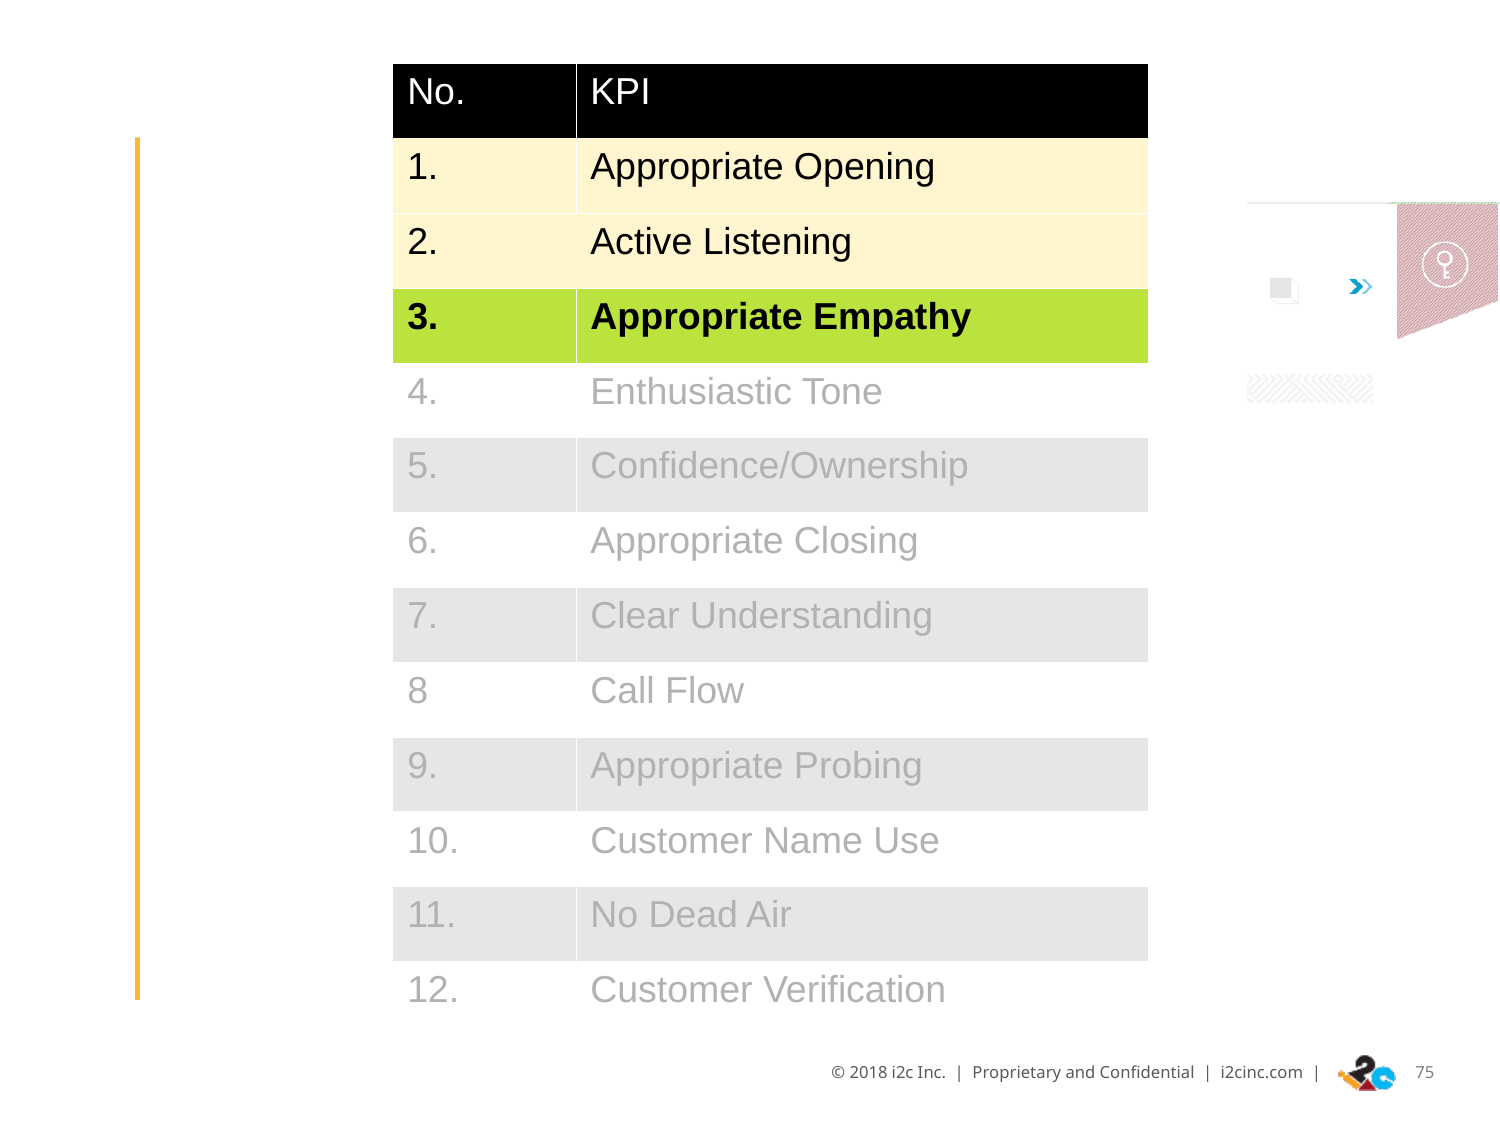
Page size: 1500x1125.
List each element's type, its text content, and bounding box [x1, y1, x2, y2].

table_cell Call Flow [577, 663, 1148, 737]
table_cell 7. [393, 588, 576, 662]
table_cell Appropriate Empathy [577, 289, 1148, 363]
picture [1337, 1054, 1396, 1091]
table_header No. [393, 64, 576, 138]
table_cell Clear Understanding [577, 588, 1148, 662]
table_cell 4. [393, 364, 576, 437]
table_cell 11. [393, 887, 576, 961]
table_cell Appropriate Closing [577, 513, 1148, 587]
table_cell Enthusiastic Tone [577, 364, 1148, 437]
table_cell Customer Name Use [577, 812, 1148, 886]
table_cell 2. [393, 214, 576, 288]
table_cell Confidence/Ownership [577, 438, 1148, 512]
table_cell 10. [393, 812, 576, 886]
table_cell 12. [393, 962, 576, 1036]
table_cell Appropriate Opening [577, 138, 1148, 213]
table_cell 1. [393, 138, 576, 213]
table_cell Customer Verification [577, 962, 1148, 1036]
table_cell 5. [393, 438, 576, 512]
table_cell Appropriate Probing [577, 738, 1148, 811]
table_cell 8 [393, 663, 576, 737]
table_cell 9. [393, 738, 576, 811]
table_cell No Dead Air [577, 887, 1148, 961]
table_cell 6. [393, 513, 576, 587]
table_cell Active Listening [576, 214, 1148, 288]
table_header KPI [577, 64, 1148, 138]
table_cell 3. [393, 289, 576, 363]
picture [1247, 202, 1500, 403]
